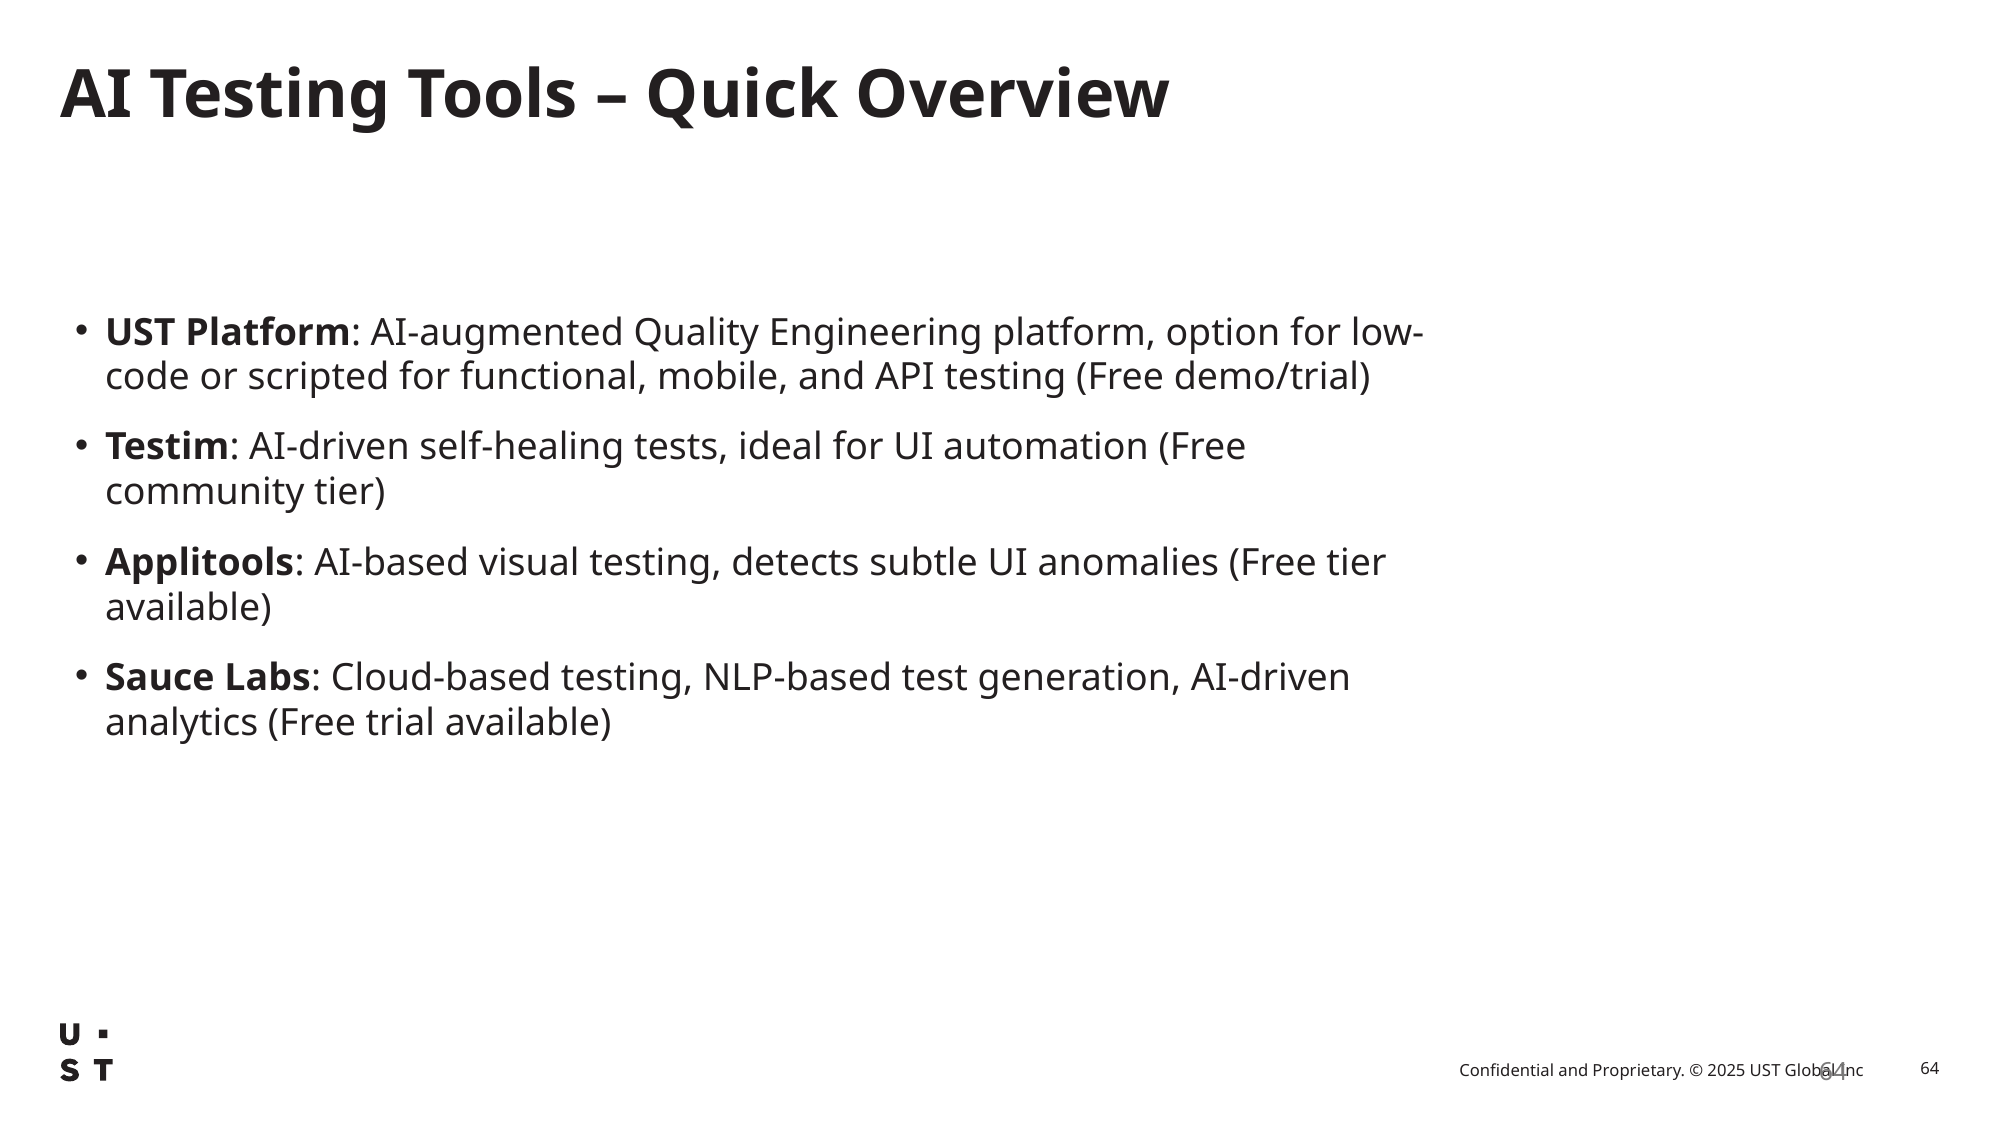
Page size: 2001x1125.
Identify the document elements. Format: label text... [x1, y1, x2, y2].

title AI Testing Tools – Quick Overview [60, 60, 1940, 210]
slide_number 64 [1412, 1042, 1863, 1103]
list UST Platform: AI-augmented Quality Engineering platform, option for low-code or scripted for functional, mobile, and API testing (Free demo/trial) Testim: AI-driven self-healing tests, ideal for UI automation (Free community tier) Applitools: AI-based visual testing, detects subtle UI anomalies (Free tier available) Sauce Labs: Cloud-based testing, NLP-based test generation, AI-driven analytics (Free trial available) [60, 299, 1455, 998]
